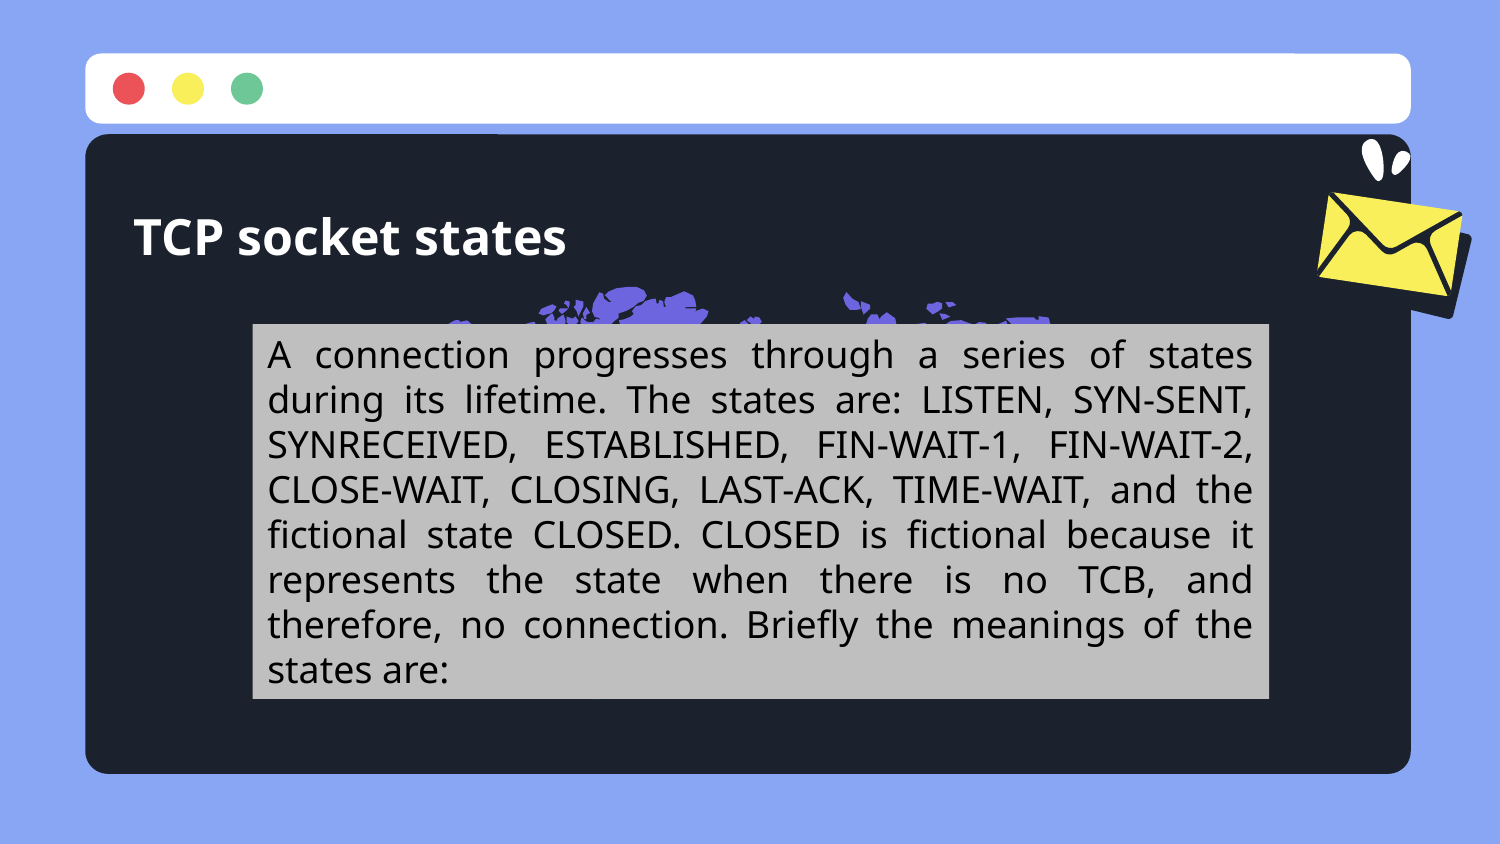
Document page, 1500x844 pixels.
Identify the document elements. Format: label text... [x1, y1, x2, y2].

text_box TCP socket states [118, 197, 761, 273]
text_box A connection progresses through a series of states during its lifetime. The states are: LISTEN, SYN-SENT, SYNRECEIVED, ESTABLISHED, FIN-WAIT-1, FIN-WAIT-2, CLOSE-WAIT, CLOSING, LAST-ACK, TIME-WAIT, and the fictional state CLOSED. CLOSED is fictional because it represents the state when there is no TCB, and therefore, no connection. Briefly the meanings of the states are: [1101, 324, 1270, 699]
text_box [403, 286, 1097, 700]
text_box A connection progresses through a series of states during its lifetime. The states are: LISTEN, SYN-SENT, SYNRECEIVED, ESTABLISHED, FIN-WAIT-1, FIN-WAIT-2, CLOSE-WAIT, CLOSING, LAST-ACK, TIME-WAIT, and the fictional state CLOSED. CLOSED is fictional because it represents the state when there is no TCB, and therefore, no connection. Briefly the meanings of the states are: [252, 324, 398, 699]
